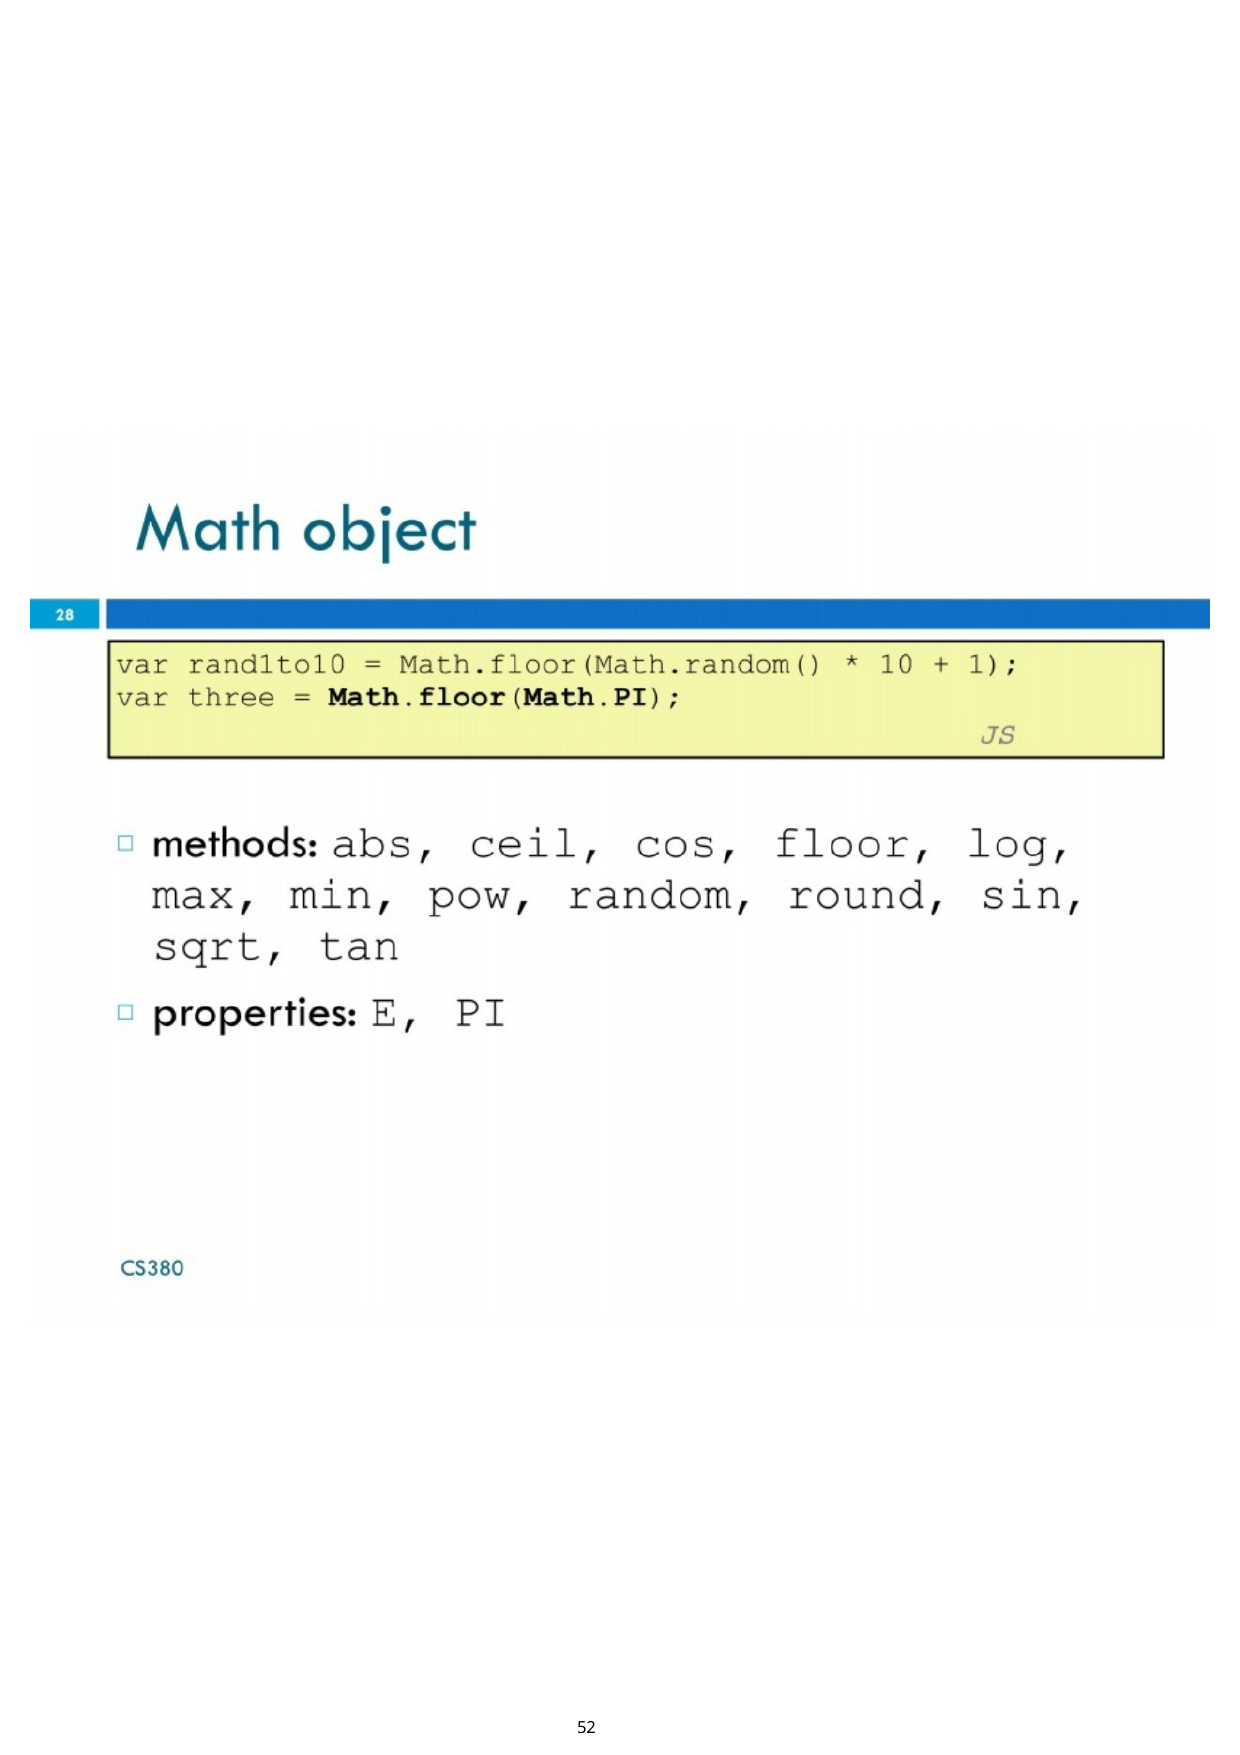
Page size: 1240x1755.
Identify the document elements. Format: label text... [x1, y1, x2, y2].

picture [56, 608, 74, 622]
picture [30, 431, 1210, 1324]
slide_number 52 [570, 1713, 605, 1755]
